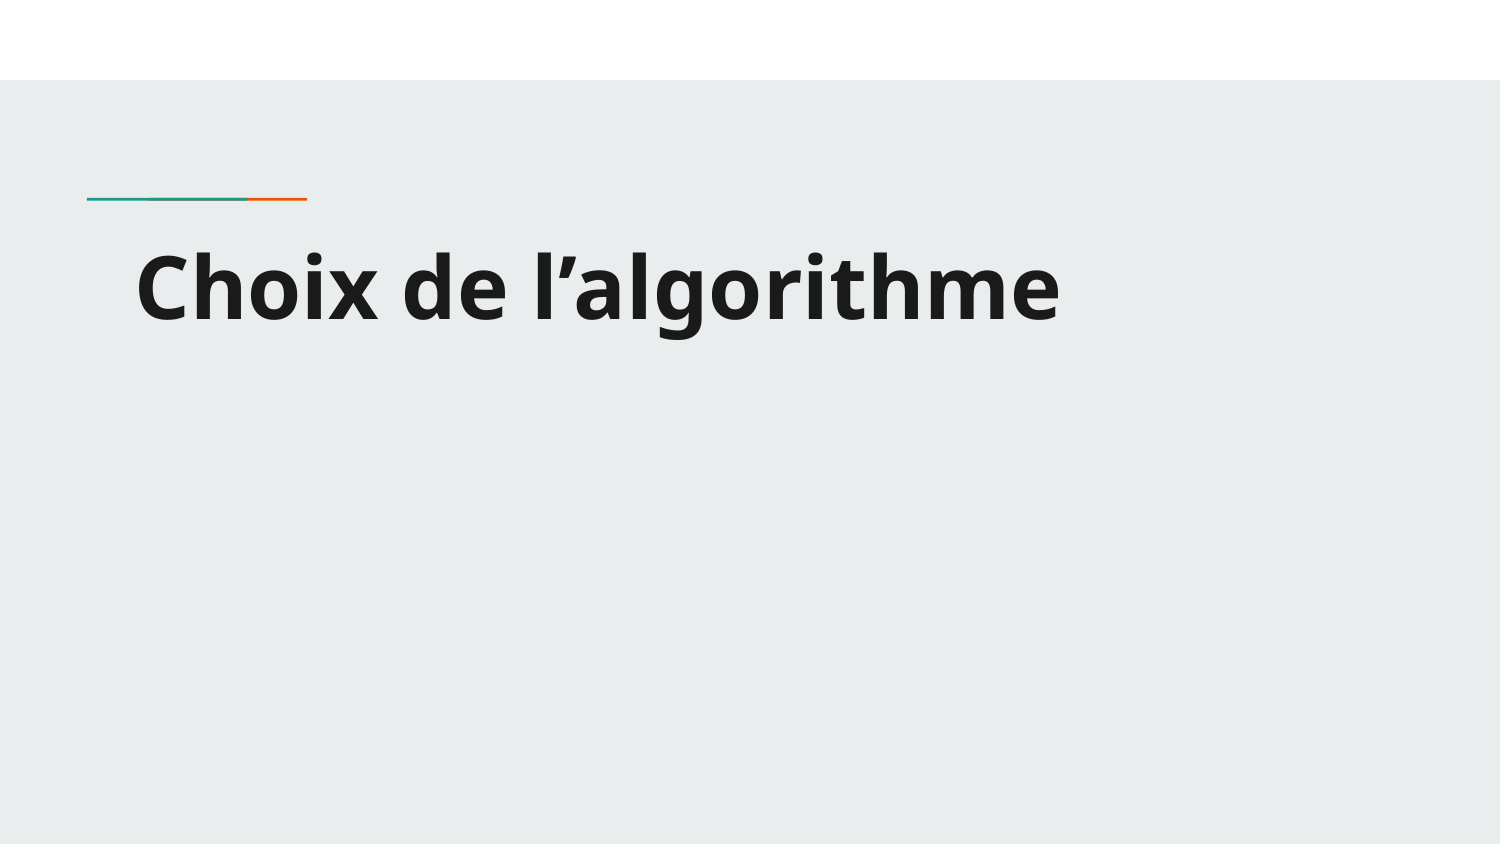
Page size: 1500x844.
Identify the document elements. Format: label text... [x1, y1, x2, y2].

title Choix de l’algorithme [119, 216, 1381, 490]
